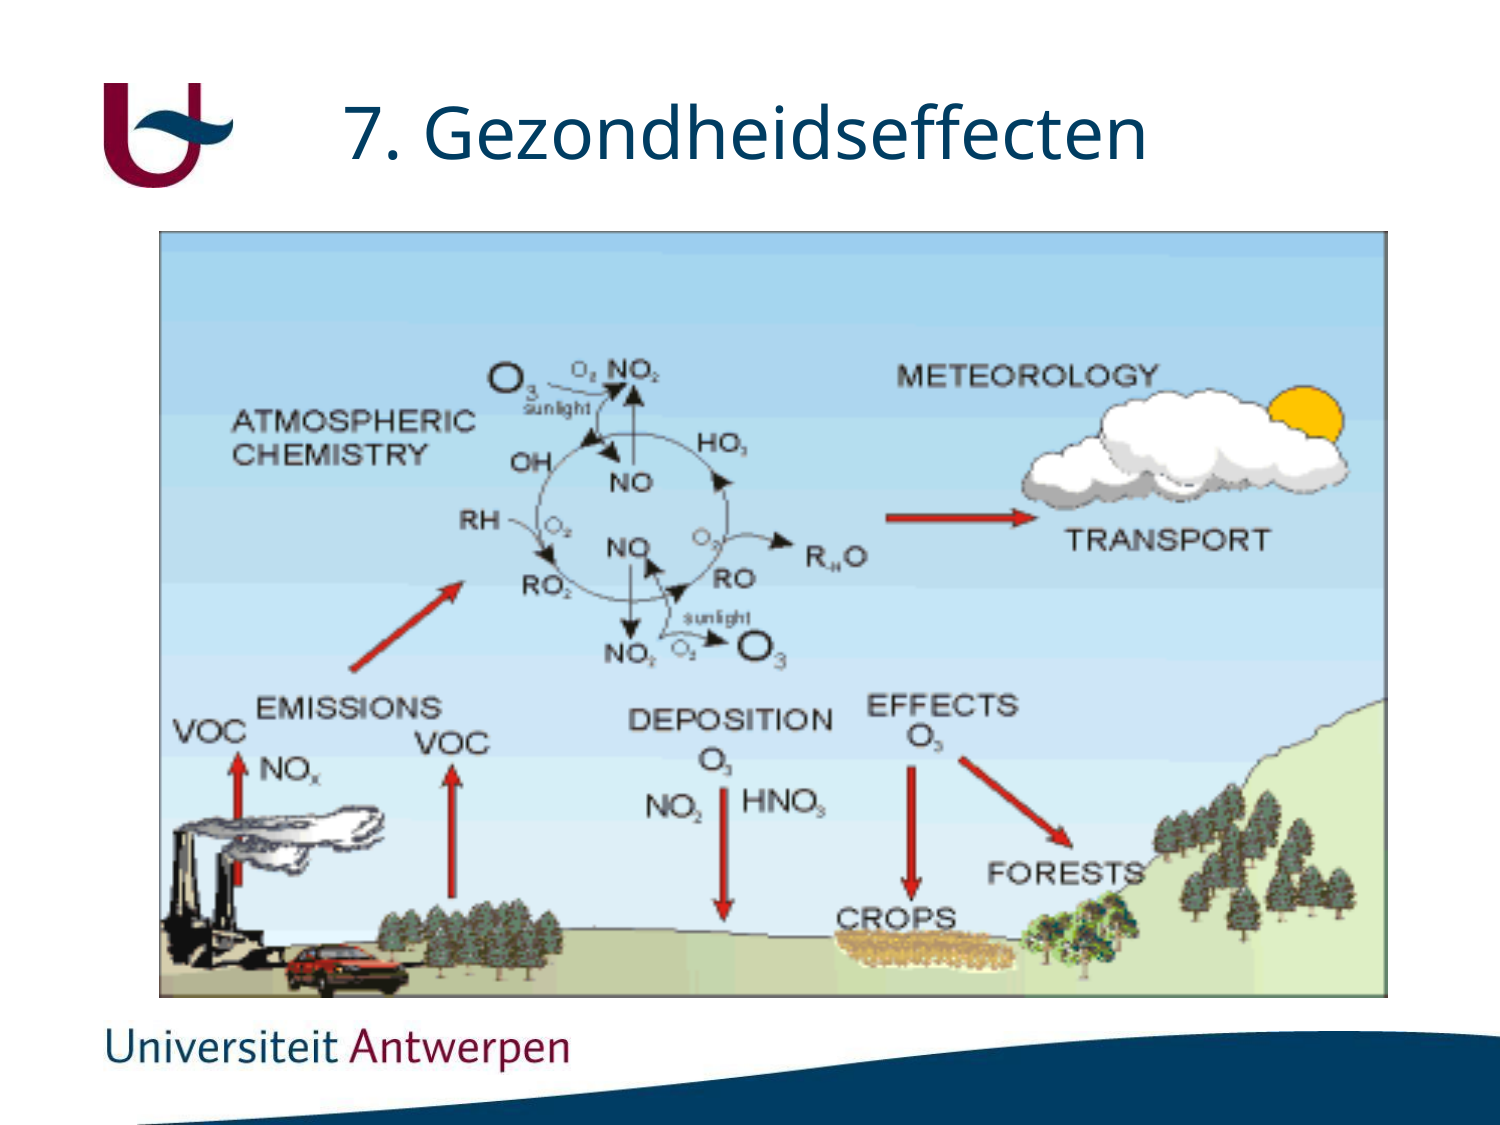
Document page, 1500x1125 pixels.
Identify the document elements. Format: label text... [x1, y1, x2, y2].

title 7. Gezondheidseffecten [100, 78, 1392, 183]
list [159, 231, 1389, 999]
picture [103, 183, 234, 188]
picture [103, 1020, 1500, 1125]
